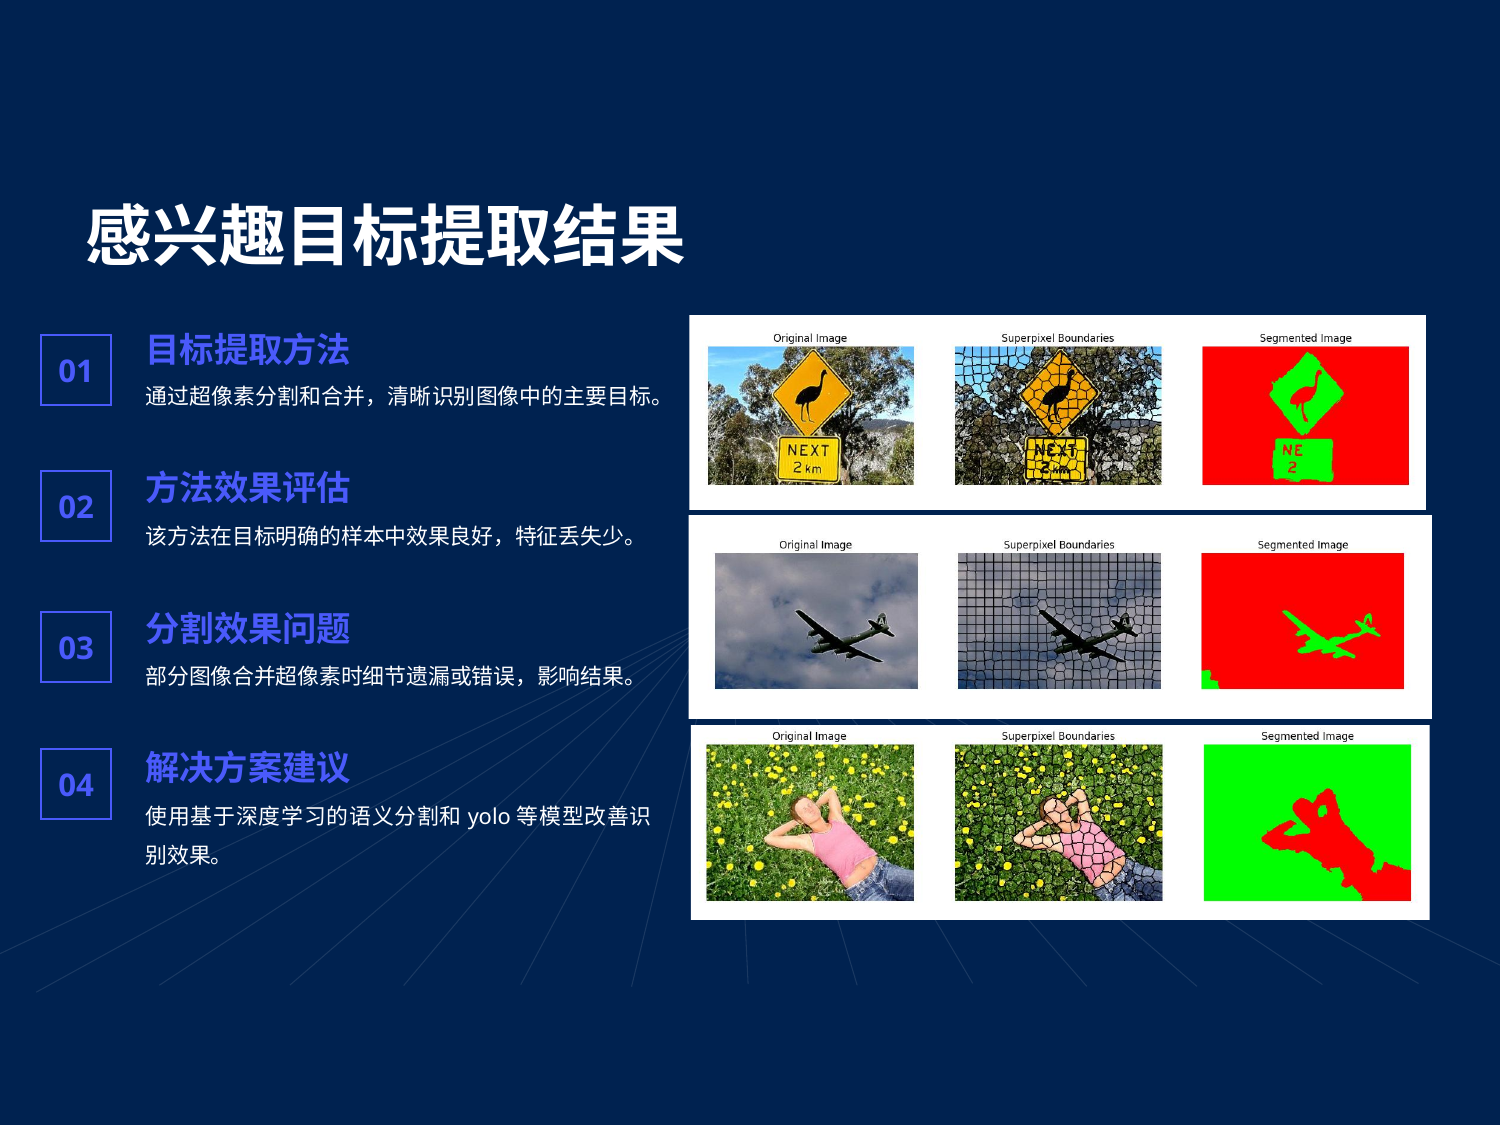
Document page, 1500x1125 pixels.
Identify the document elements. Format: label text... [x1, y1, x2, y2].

text_box 解决方案建议 [145, 744, 652, 788]
text_box 04 [40, 748, 112, 820]
picture [689, 315, 1426, 510]
text_box 03 [40, 611, 112, 683]
text_box 分割效果问题 [145, 606, 652, 650]
text_box 01 [40, 334, 112, 406]
text_box 通过超像素分割和合并，清晰识别图像中的主要目标。 [145, 370, 652, 447]
text_box 部分图像合并超像素时细节遗漏或错误，影响结果。 [145, 650, 652, 727]
text_box 02 [40, 470, 112, 542]
picture [688, 515, 1432, 719]
picture [690, 725, 1430, 920]
title 感兴趣目标提取结果 [85, 184, 972, 274]
text_box 方法效果评估 [145, 465, 652, 509]
text_box 使用基于深度学习的语义分割和yolo等模型改善识别效果。 [145, 789, 652, 867]
text_box 该方法在目标明确的样本中效果良好，特征丢失少。 [145, 509, 652, 587]
text_box 目标提取方法 [145, 326, 652, 370]
